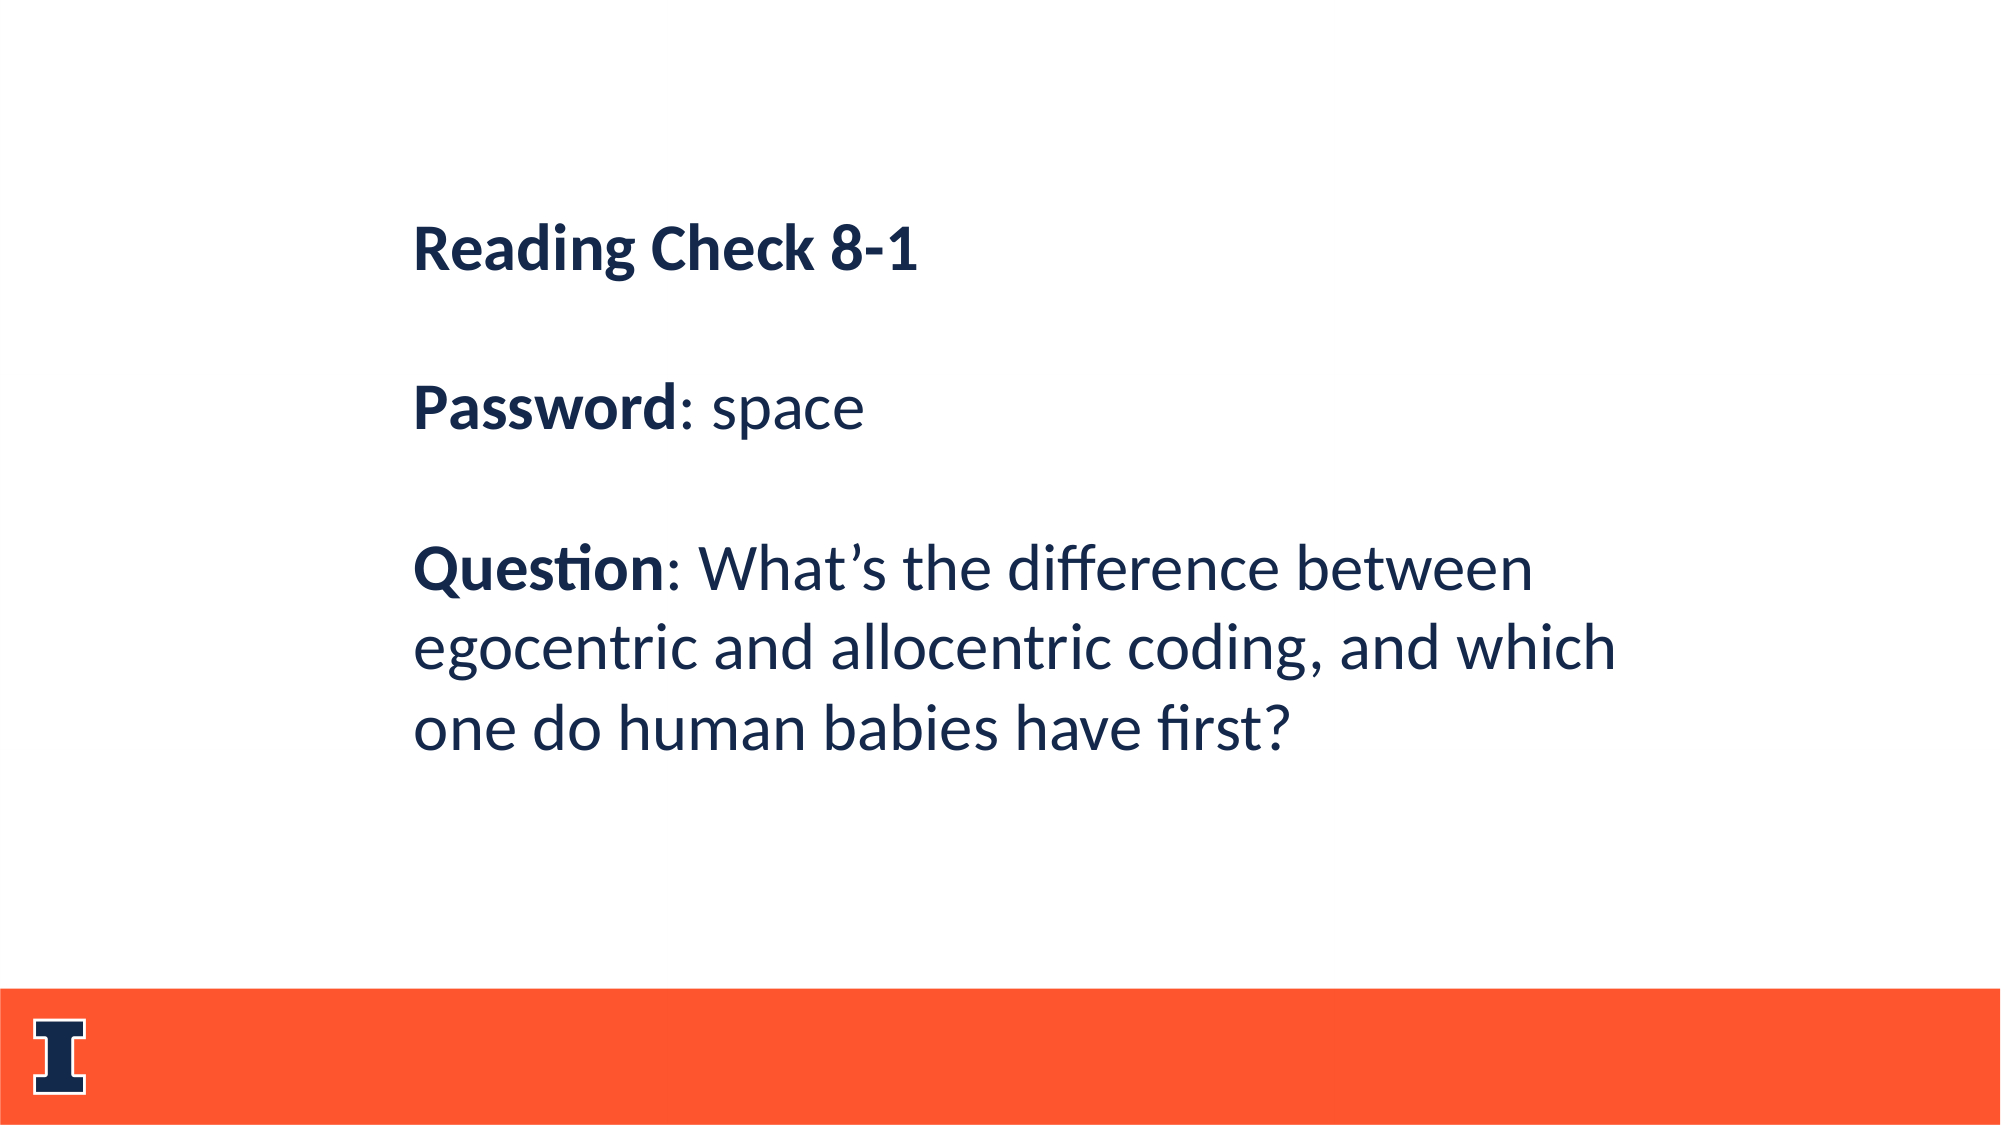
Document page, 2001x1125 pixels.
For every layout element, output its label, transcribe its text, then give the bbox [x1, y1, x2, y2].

text_box Reading Check 8-1 Password: space Question: What’s the difference between egocentric and allocentric coding, and which one do human babies have first? [399, 196, 1726, 771]
picture [0, 0, 2001, 1125]
